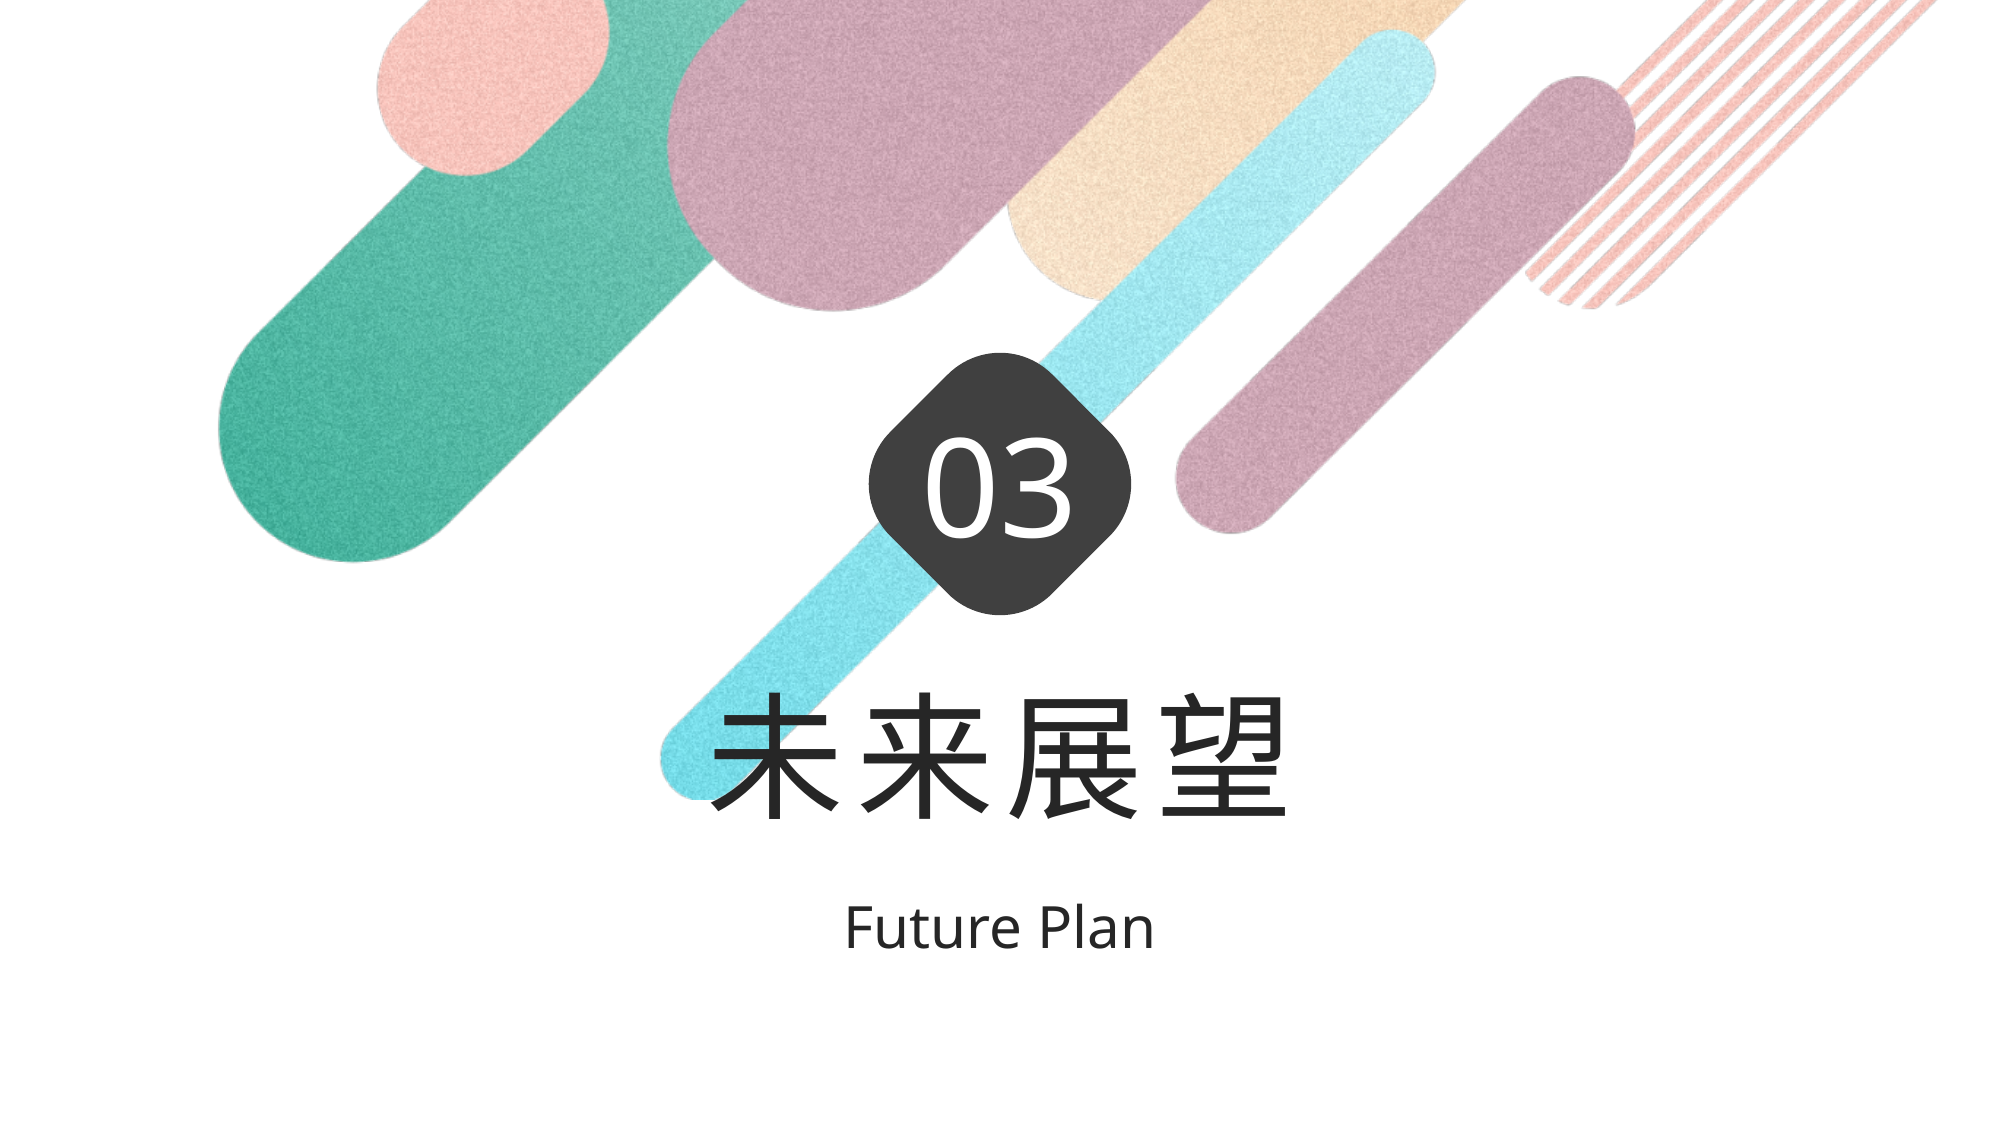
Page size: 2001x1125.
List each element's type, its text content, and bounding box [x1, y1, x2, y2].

text_box 未来展望 [691, 800, 1309, 844]
text_box Future Plan [828, 883, 1172, 968]
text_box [865, 369, 1135, 599]
picture [0, 0, 2001, 800]
